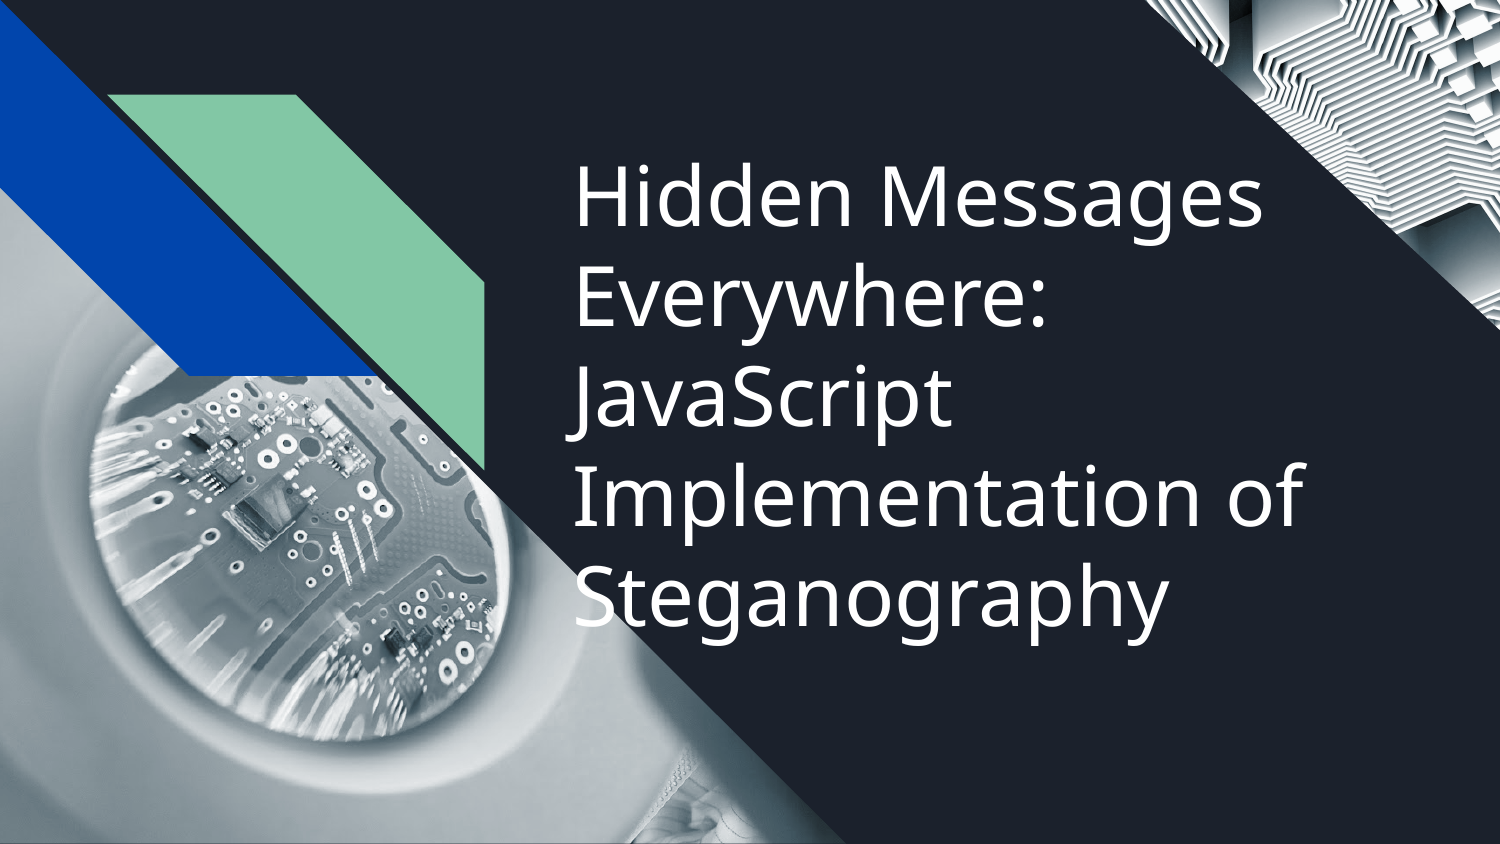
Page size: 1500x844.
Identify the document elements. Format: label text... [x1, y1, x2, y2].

picture [1144, 0, 1500, 331]
picture [0, 189, 847, 844]
title Hidden Messages Everywhere: JavaScript Implementation of Steganography [557, 127, 1381, 541]
